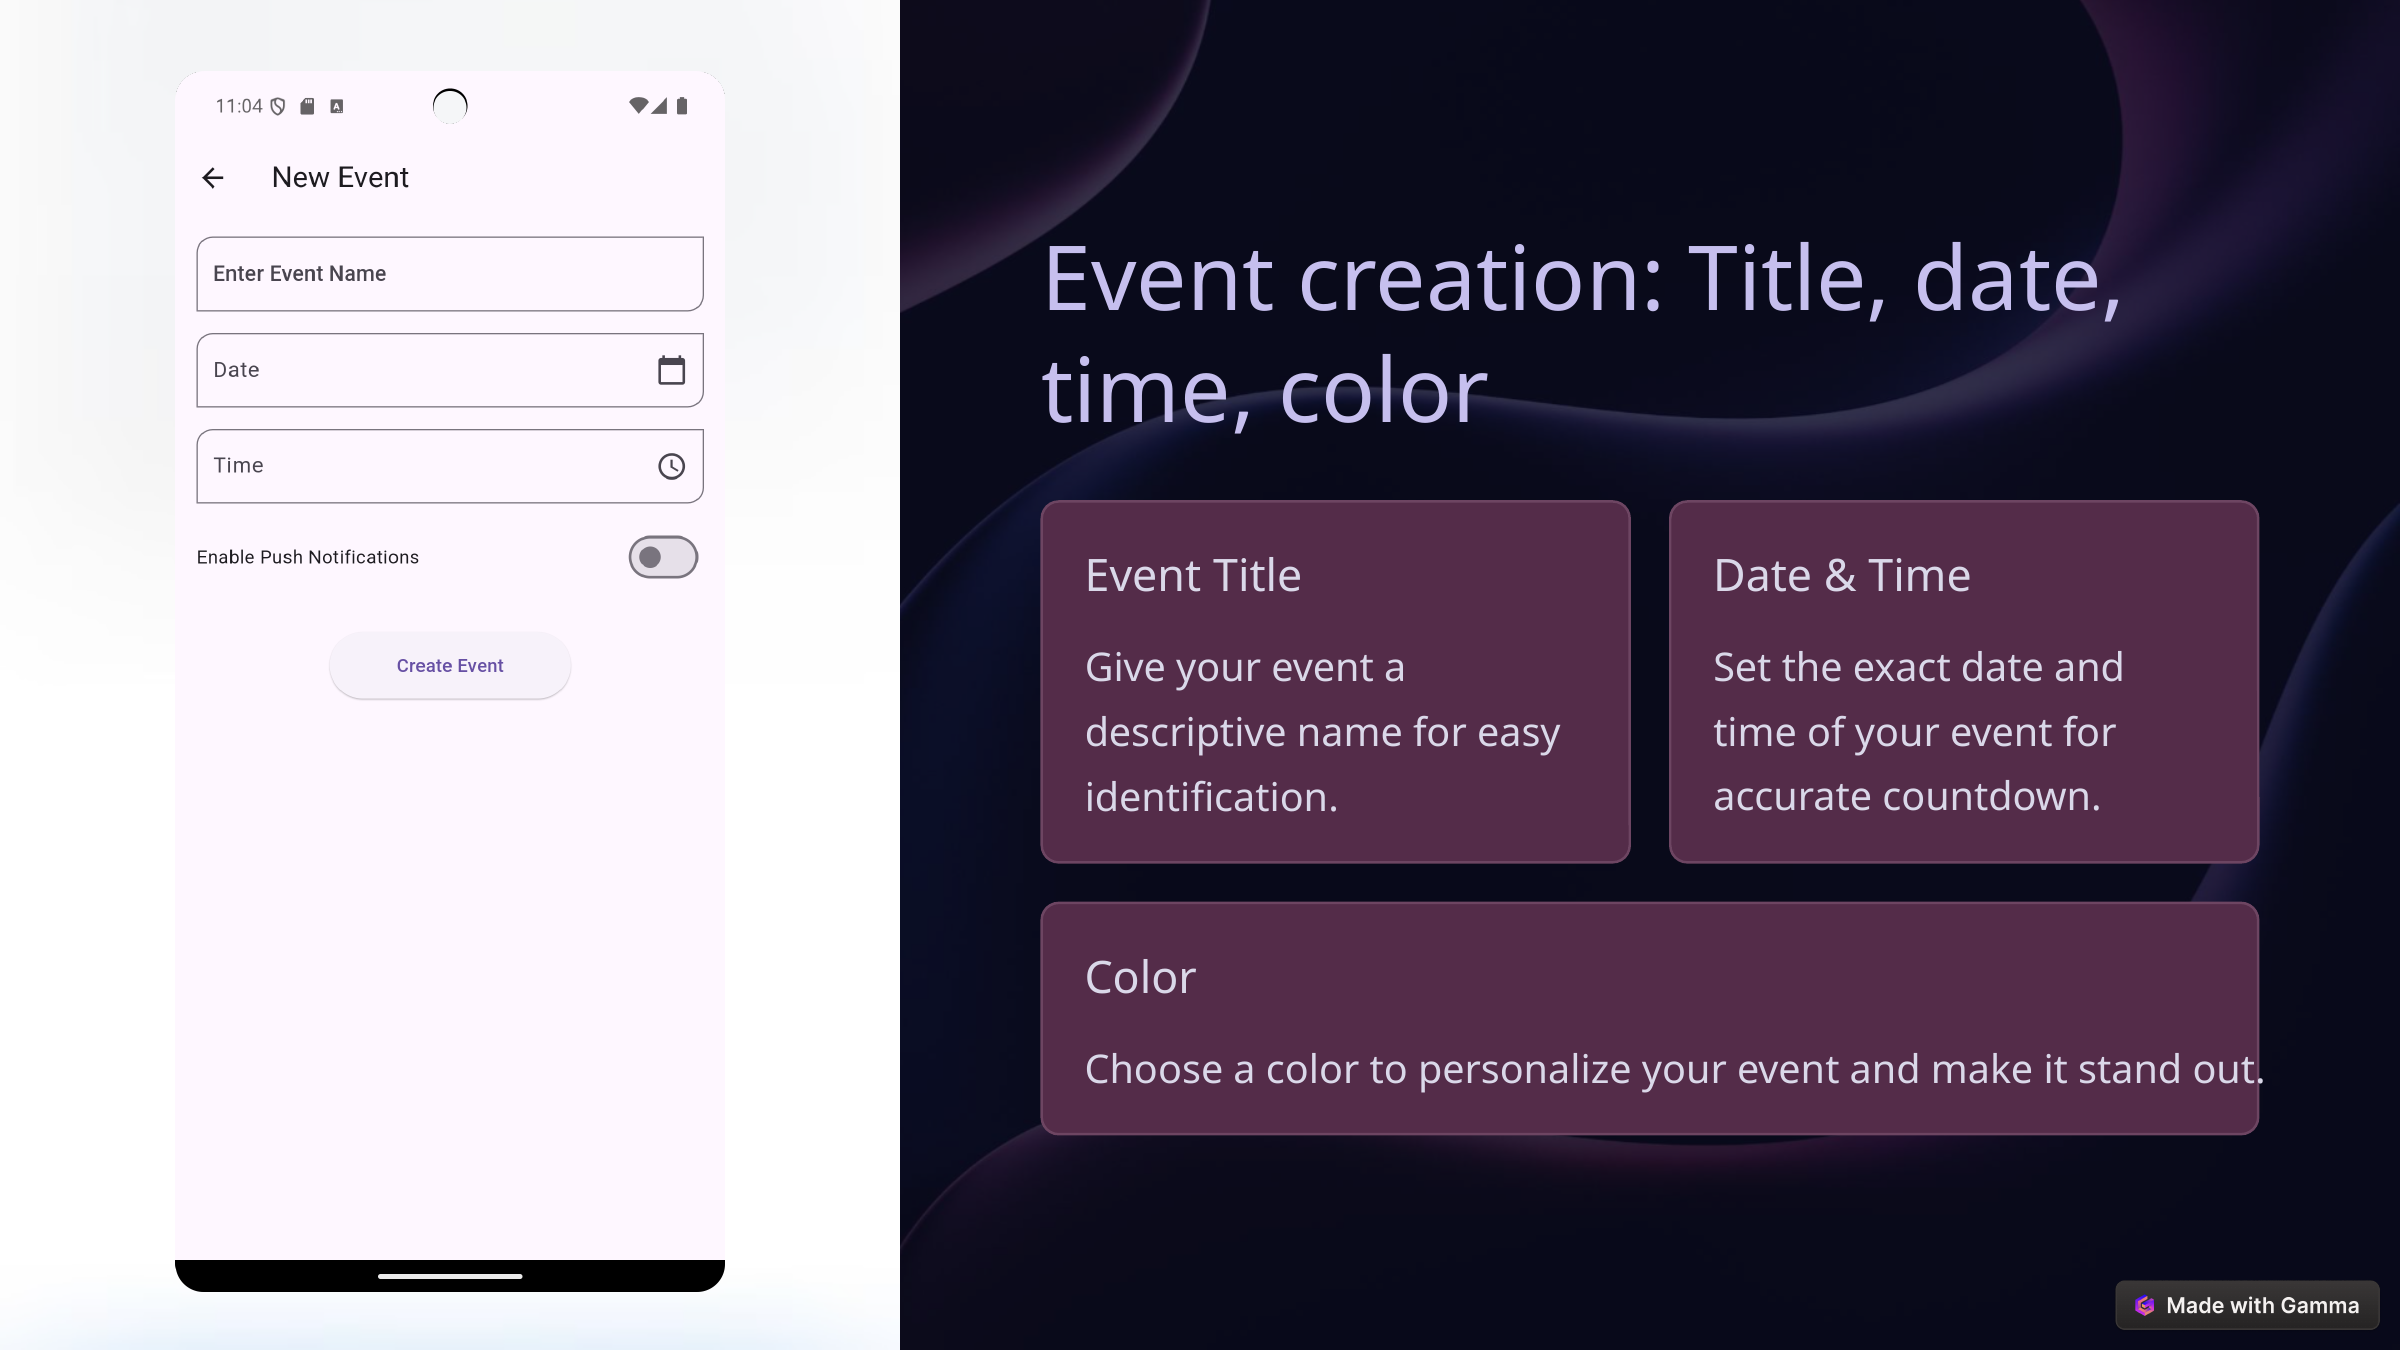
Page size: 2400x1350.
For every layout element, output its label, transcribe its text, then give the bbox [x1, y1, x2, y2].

text_box Event Title [1084, 544, 1535, 601]
text_box [1041, 902, 2259, 1135]
picture [0, 0, 900, 1350]
text_box Color [1084, 945, 1535, 1003]
text_box Date & Time [1713, 544, 2164, 601]
text_box Choose a color to personalize your event and make it stand out. [1084, 1026, 2216, 1092]
text_box Set the exact date and time of your event for accurate countdown. [1713, 624, 2216, 820]
picture [2106, 1271, 2389, 1339]
text_box Give your event a descriptive name for easy identification. [1084, 625, 1587, 755]
text_box Event creation: Title, date, time, color [1041, 215, 2259, 441]
text_box [1041, 501, 1630, 863]
text_box [1670, 501, 2259, 863]
